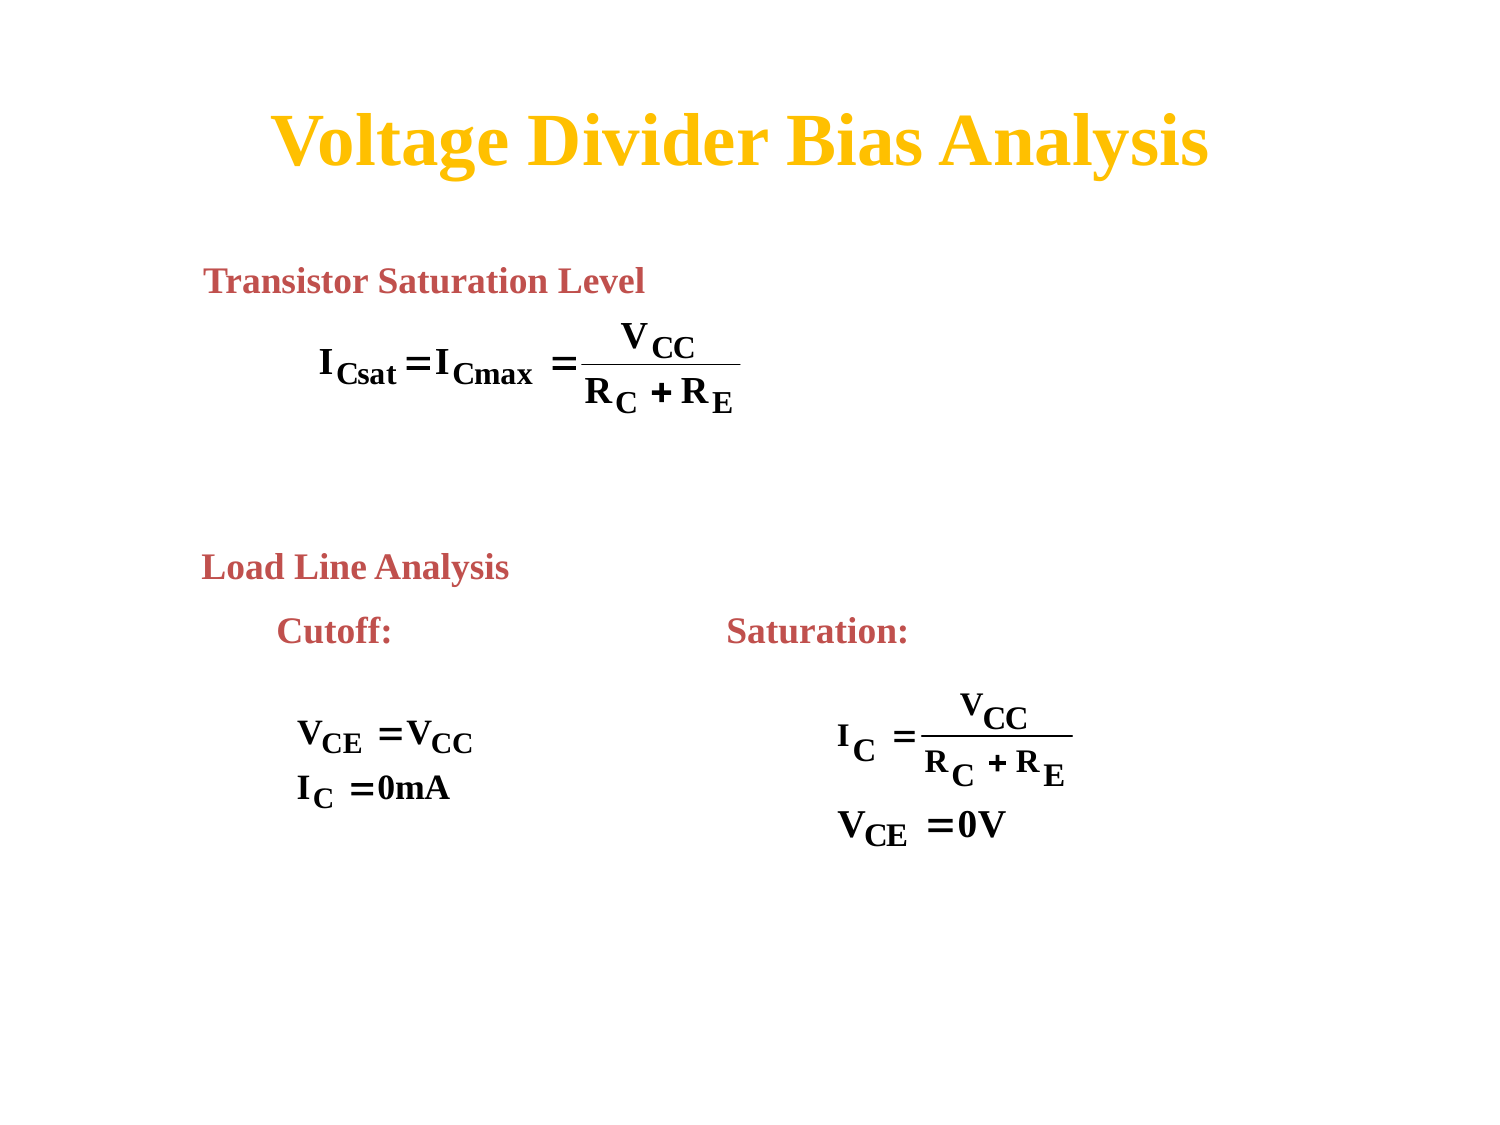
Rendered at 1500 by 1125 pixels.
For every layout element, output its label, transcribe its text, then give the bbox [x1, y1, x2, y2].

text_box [188, 248, 752, 423]
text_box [291, 709, 480, 818]
text_box Load Line Analysis Cutoff: Saturation: [186, 535, 1050, 659]
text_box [830, 677, 1082, 856]
text_box Voltage Divider Bias Analysis [50, 83, 1450, 188]
